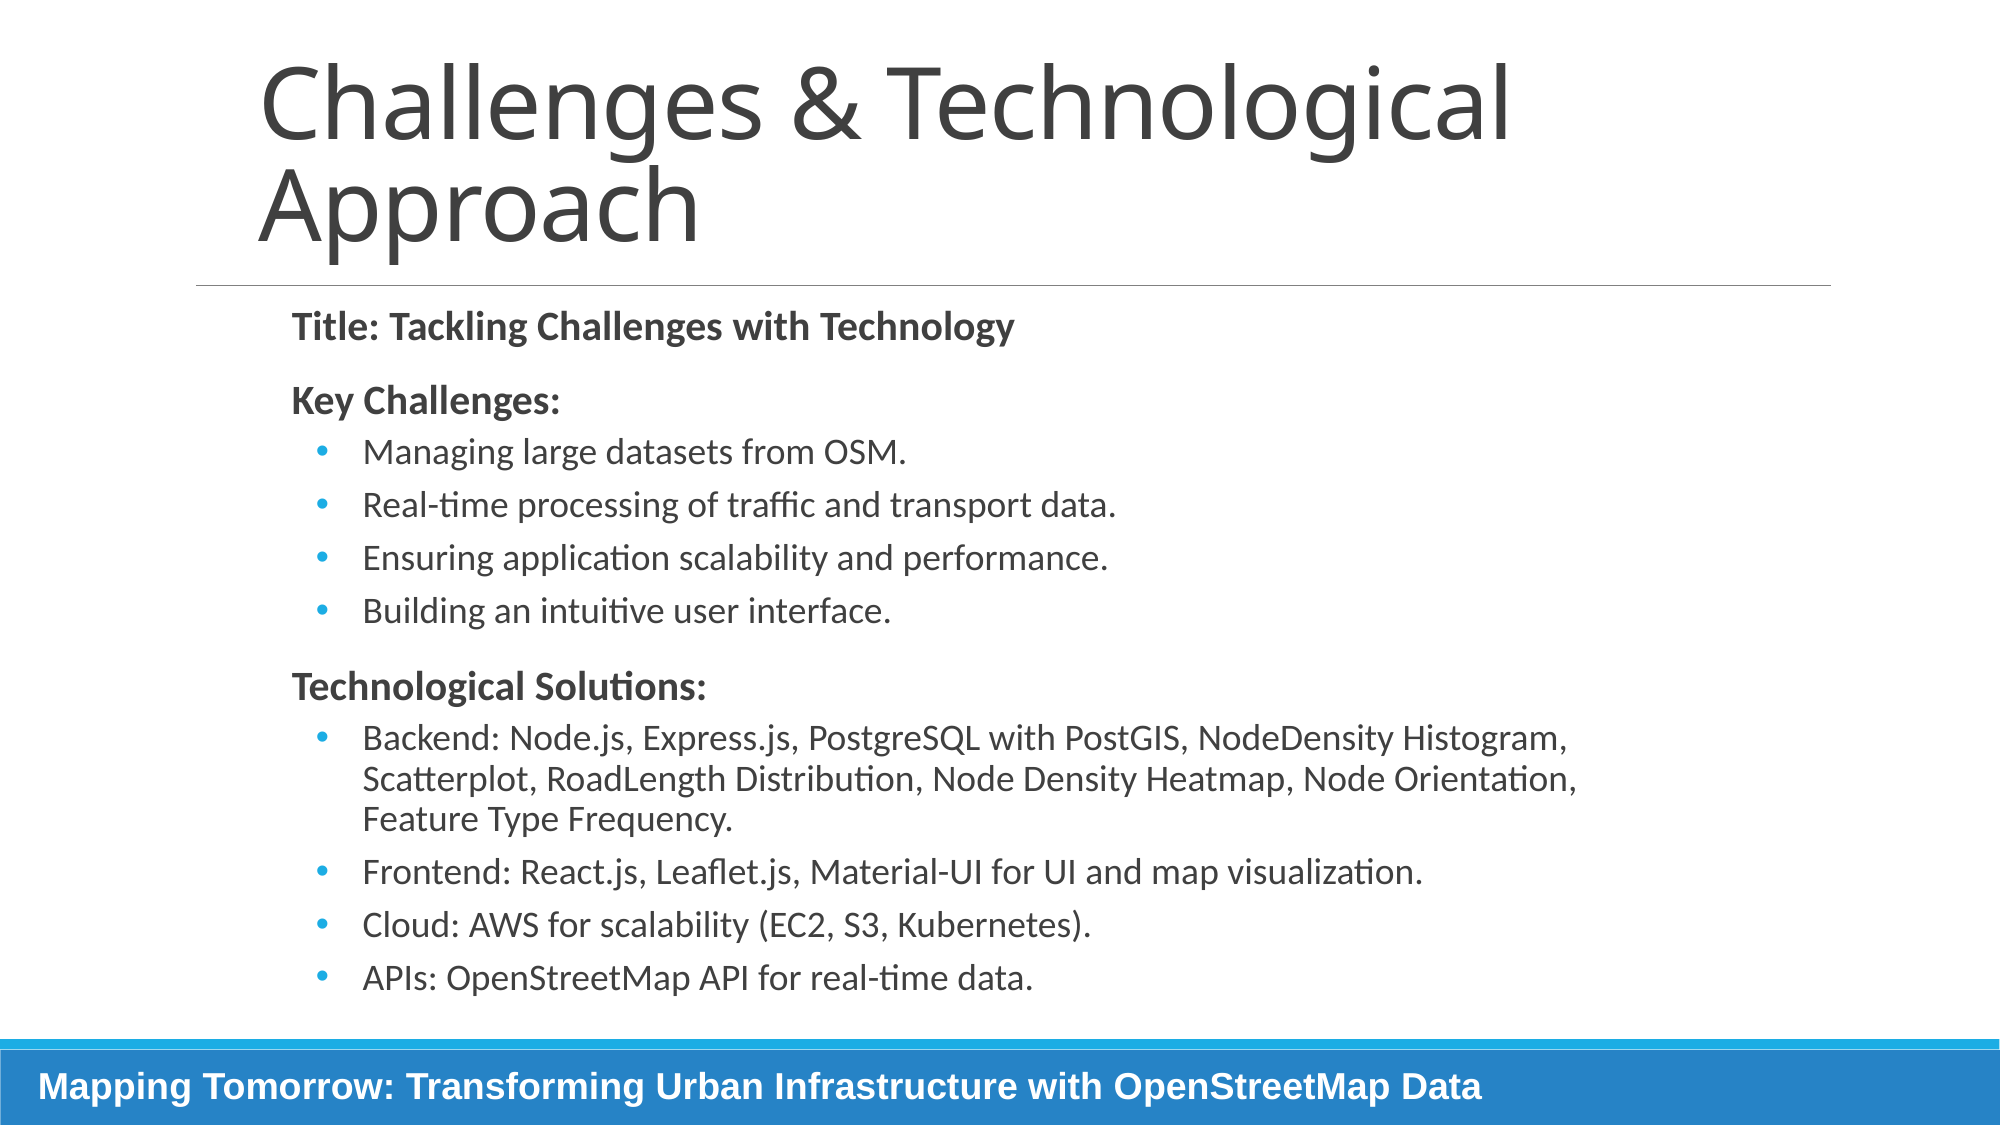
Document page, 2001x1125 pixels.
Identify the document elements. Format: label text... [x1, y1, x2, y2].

text_box Mapping Tomorrow: Transforming Urban Infrastructure with OpenStreetMap Data [23, 1054, 1782, 1115]
title Challenges & Technological Approach [243, 121, 1887, 270]
list Title: Tackling Challenges with Technology Key Challenges: Managing large datasets from OSM. Real-time processing of traffic and transport data. Ensuring application scalability and performance. Building an intuitive user interface. Technological Solutions: Backend: Node.js, Express.js, PostgreSQL with PostGIS, NodeDensity Histogram, Scatterplot, RoadLength Distribution, Node Density Heatmap, Node Orientation, Feature Type Frequency. Frontend: React.js, Leaflet.js, Material-UI for UI and map visualization. Cloud: AWS for scalability (EC2, S3, Kubernetes). APIs: OpenStreetMap API for real-time data. [255, 297, 1601, 1007]
